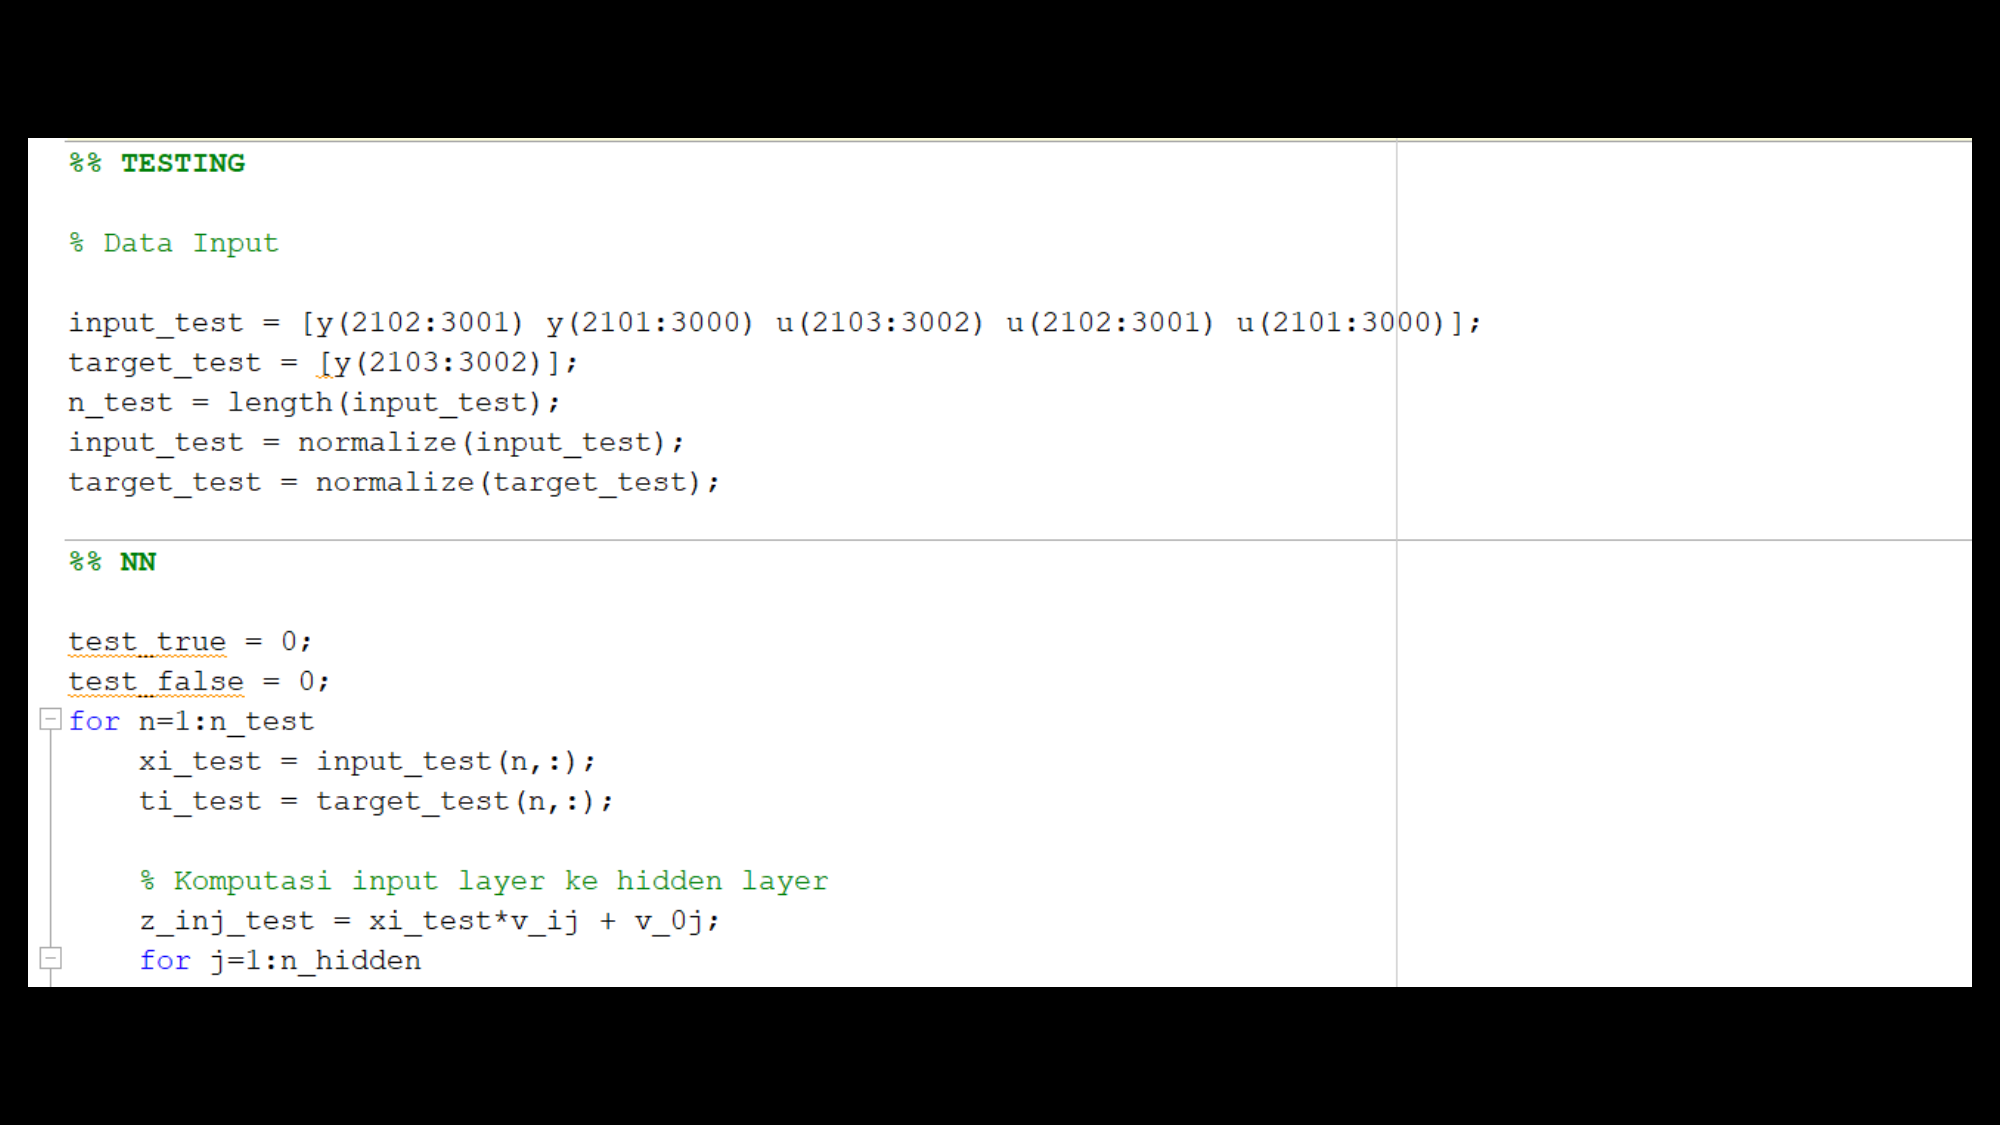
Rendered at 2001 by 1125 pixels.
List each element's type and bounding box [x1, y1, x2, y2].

picture [28, 138, 1972, 987]
